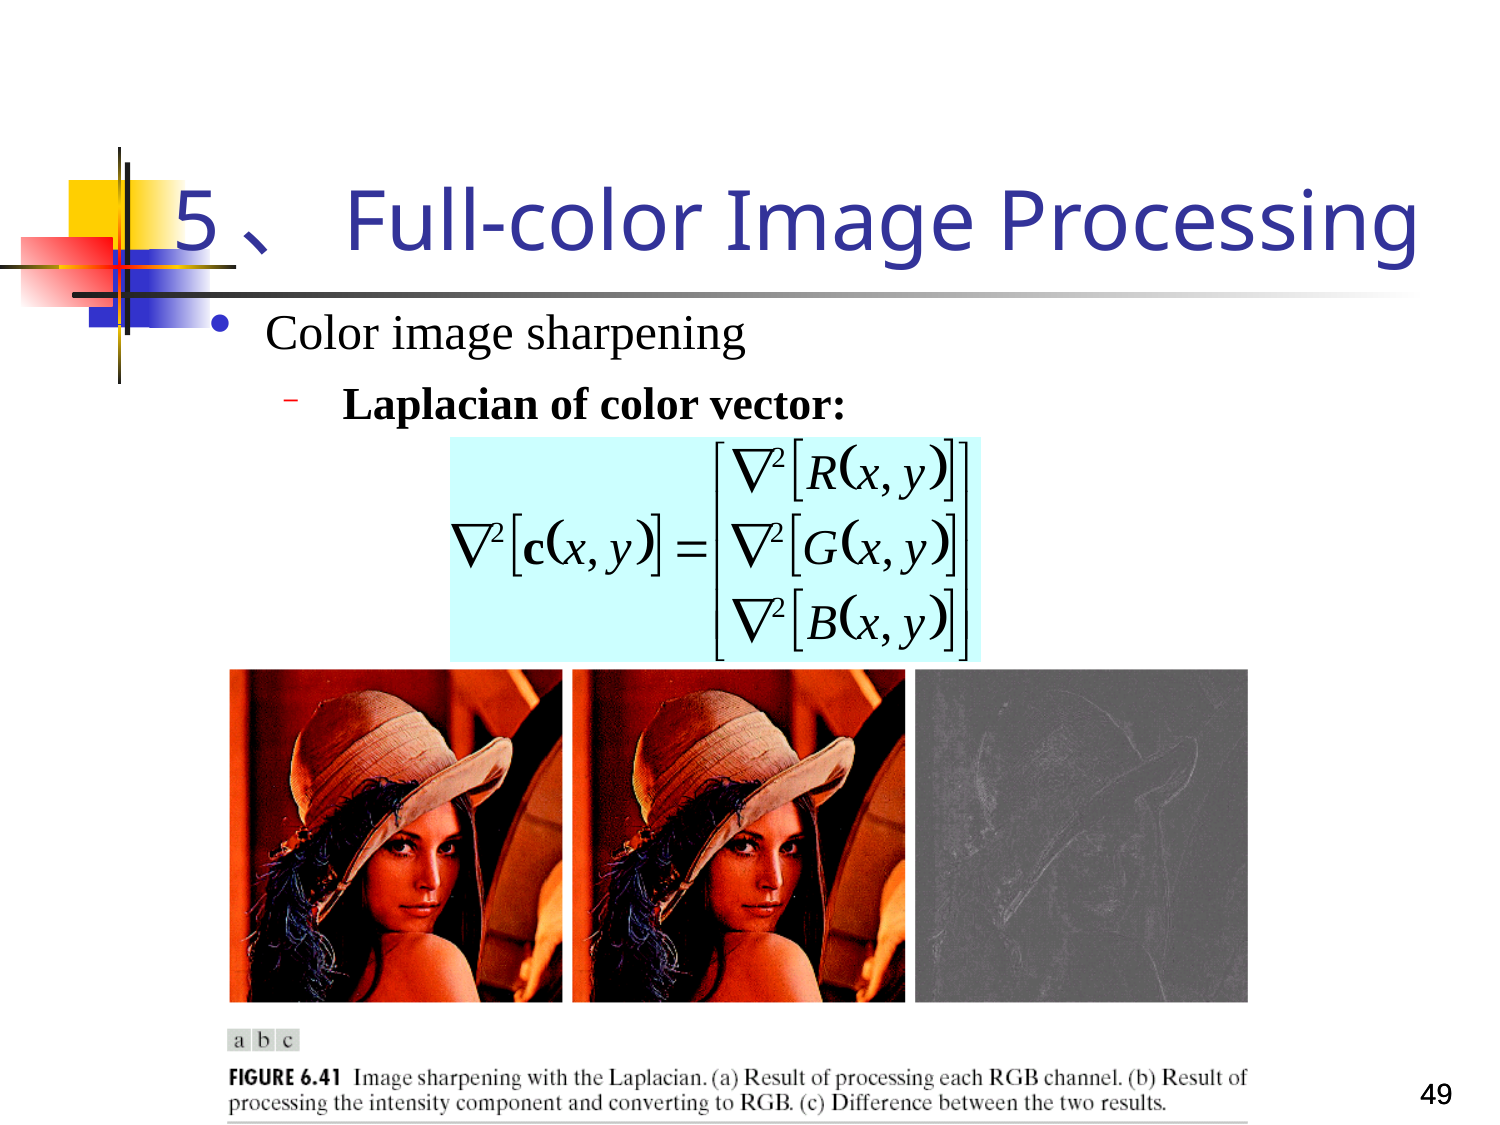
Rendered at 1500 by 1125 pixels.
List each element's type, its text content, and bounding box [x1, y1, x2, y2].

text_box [449, 437, 982, 660]
text_box 49 [1262, 1042, 1468, 1118]
list Color image sharpening Laplacian of color vector: [193, 287, 1312, 963]
title 5、Full-color Image Processing [135, 34, 1500, 276]
picture [221, 661, 1259, 1125]
